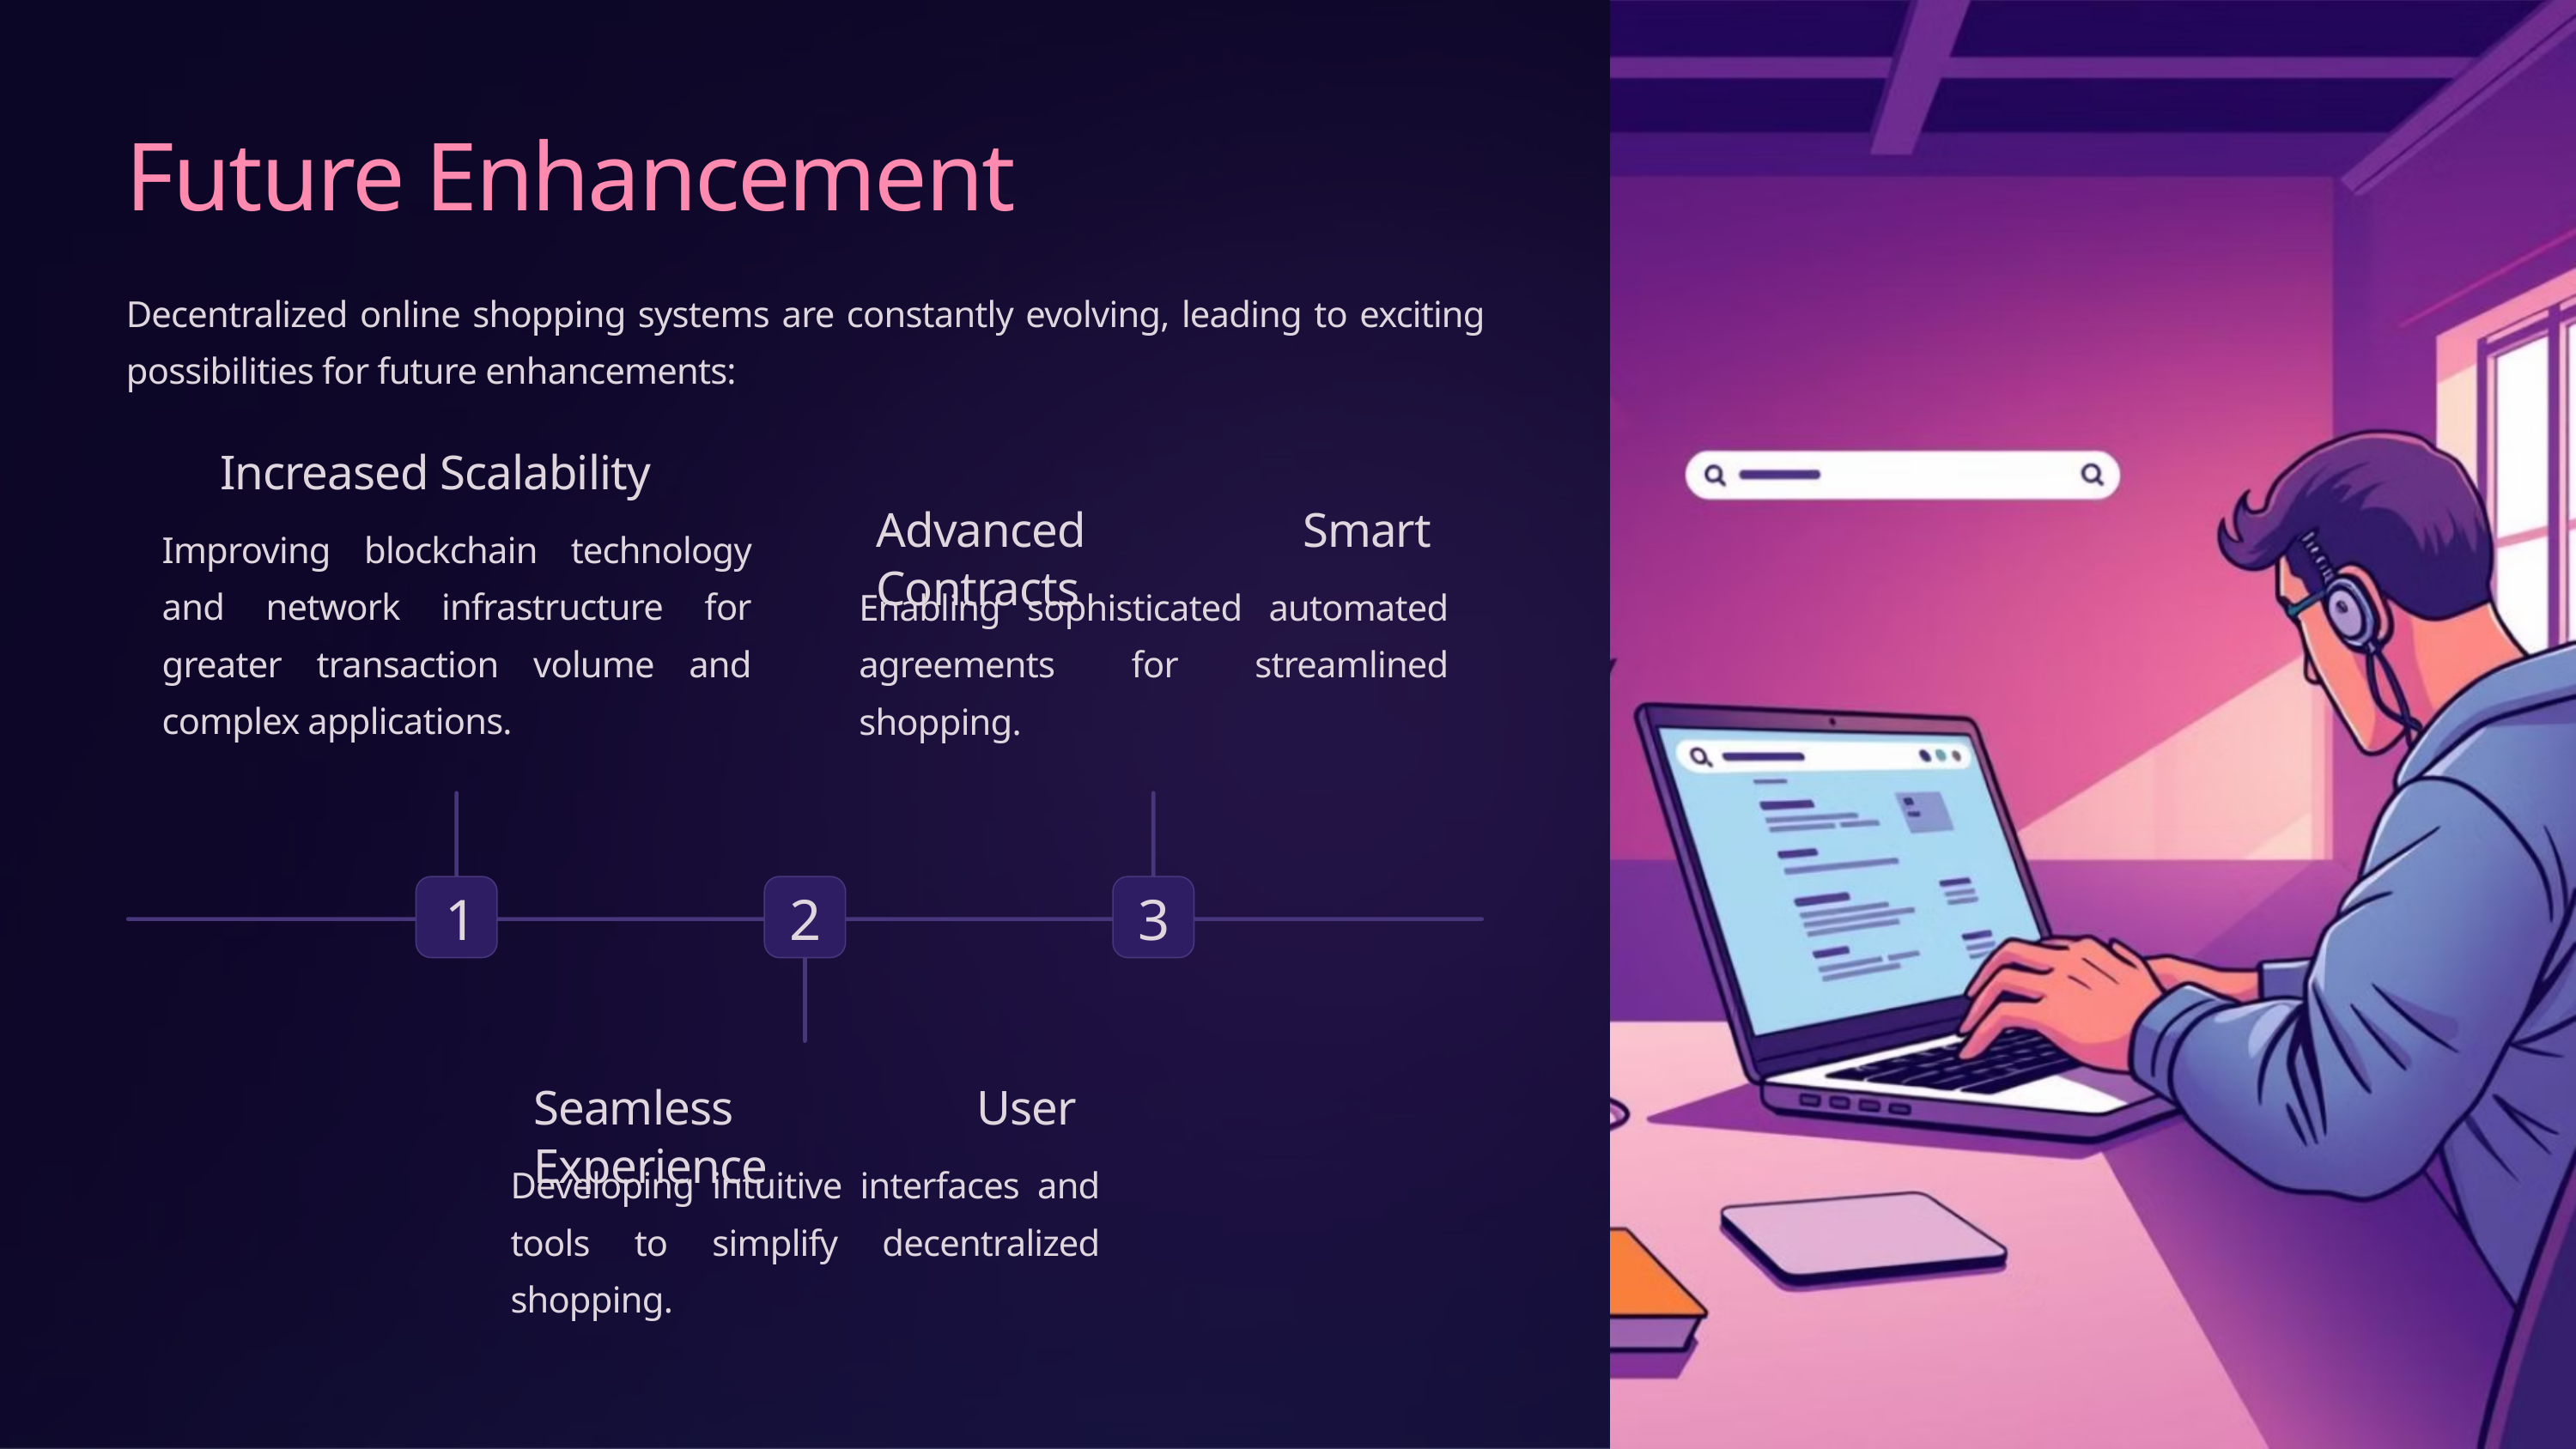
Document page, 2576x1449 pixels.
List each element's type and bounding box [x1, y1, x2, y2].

text_box [851, 917, 1107, 922]
text_box [0, 0, 2576, 1449]
text_box [763, 876, 847, 959]
text_box [1199, 917, 1485, 922]
text_box [1112, 876, 1195, 959]
text_box [415, 876, 498, 959]
text_box [1151, 791, 1156, 874]
text_box [802, 966, 808, 1044]
text_box [454, 791, 459, 874]
text_box [502, 917, 759, 922]
text_box [125, 917, 410, 922]
